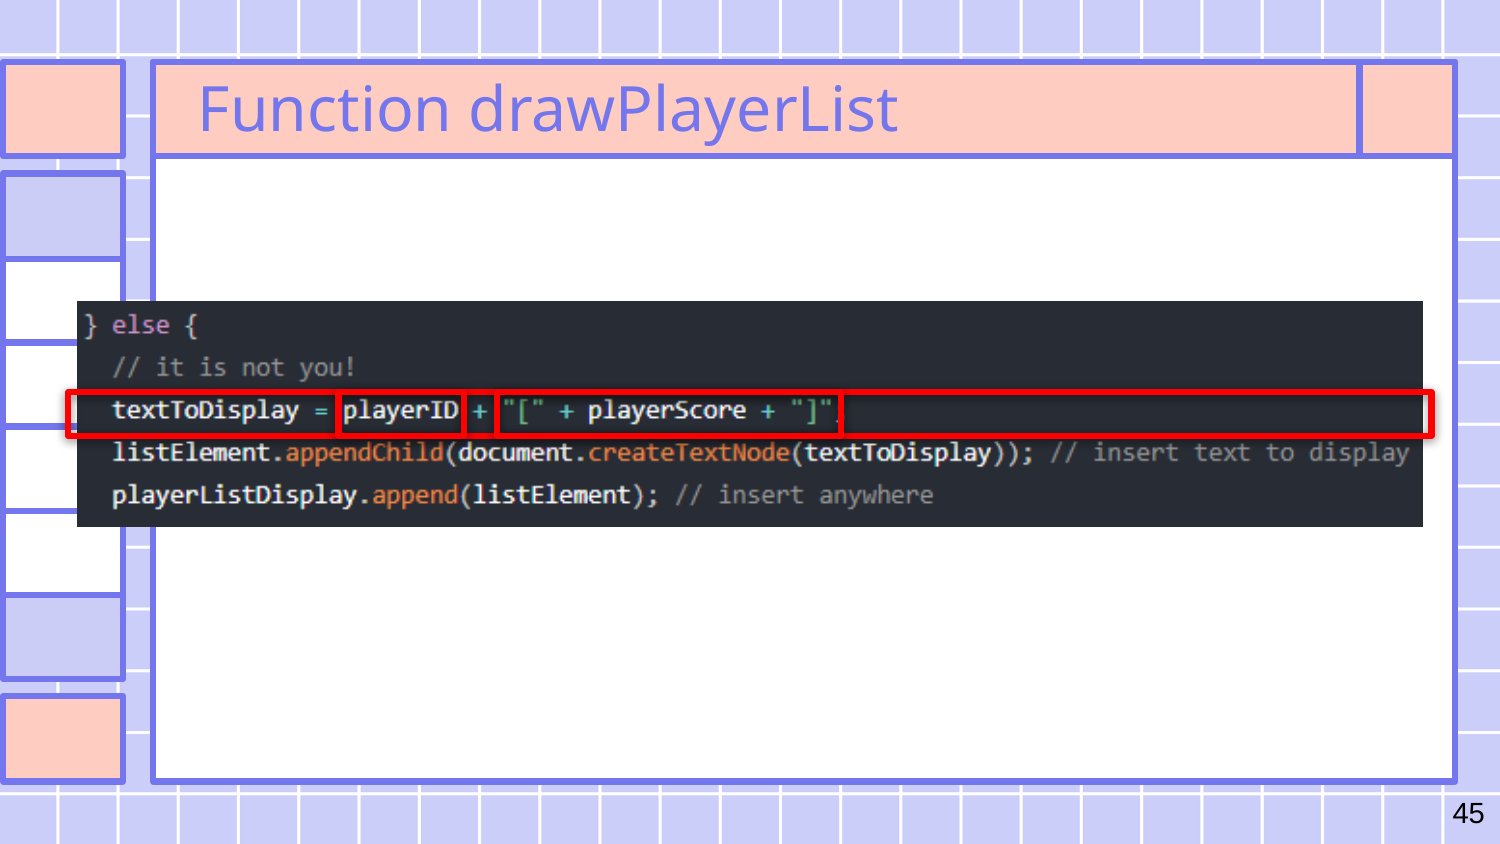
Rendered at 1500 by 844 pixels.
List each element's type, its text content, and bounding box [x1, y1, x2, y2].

picture [0, 0, 1500, 844]
title Function drawPlayerList [182, 64, 1318, 159]
slide_number 45 [1409, 779, 1500, 844]
